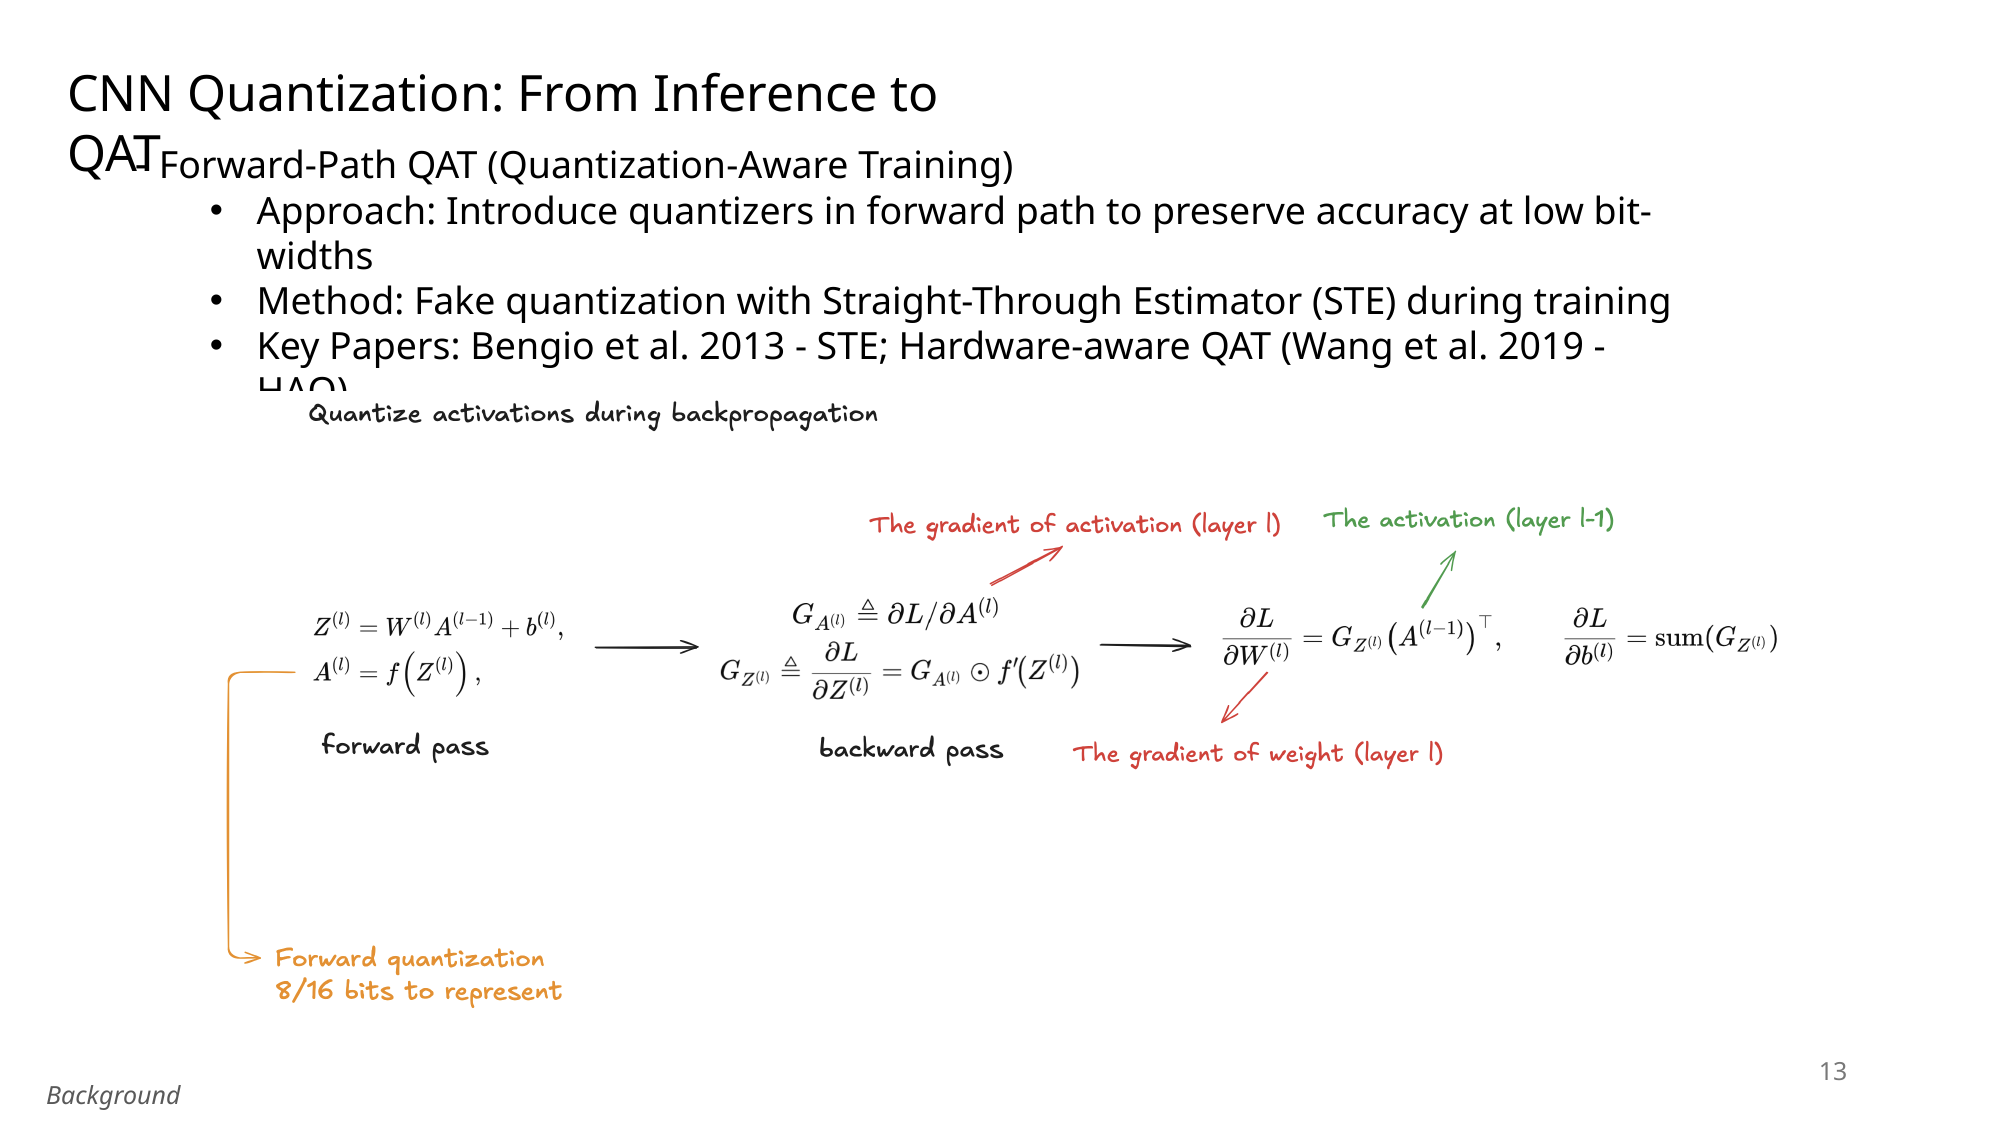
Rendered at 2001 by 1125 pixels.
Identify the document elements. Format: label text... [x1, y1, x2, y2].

text_box Background [31, 1072, 1472, 1118]
slide_number 13 [1412, 1042, 1863, 1103]
picture [220, 390, 1780, 1014]
text_box - Forward-Path QAT (Quantization-Aware Training) Approach: Introduce quantizers in forward path to preserve accuracy at low bit-widths Method: Fake quantization with Straight-Through Estimator (STE) during training Key Papers: Bengio et al. 2013 - STE; Hardware-aware QAT (Wang et al. 2019 - HAQ) [119, 129, 1718, 420]
text_box CNN Quantization: From Inference to QAT [52, 53, 1036, 189]
